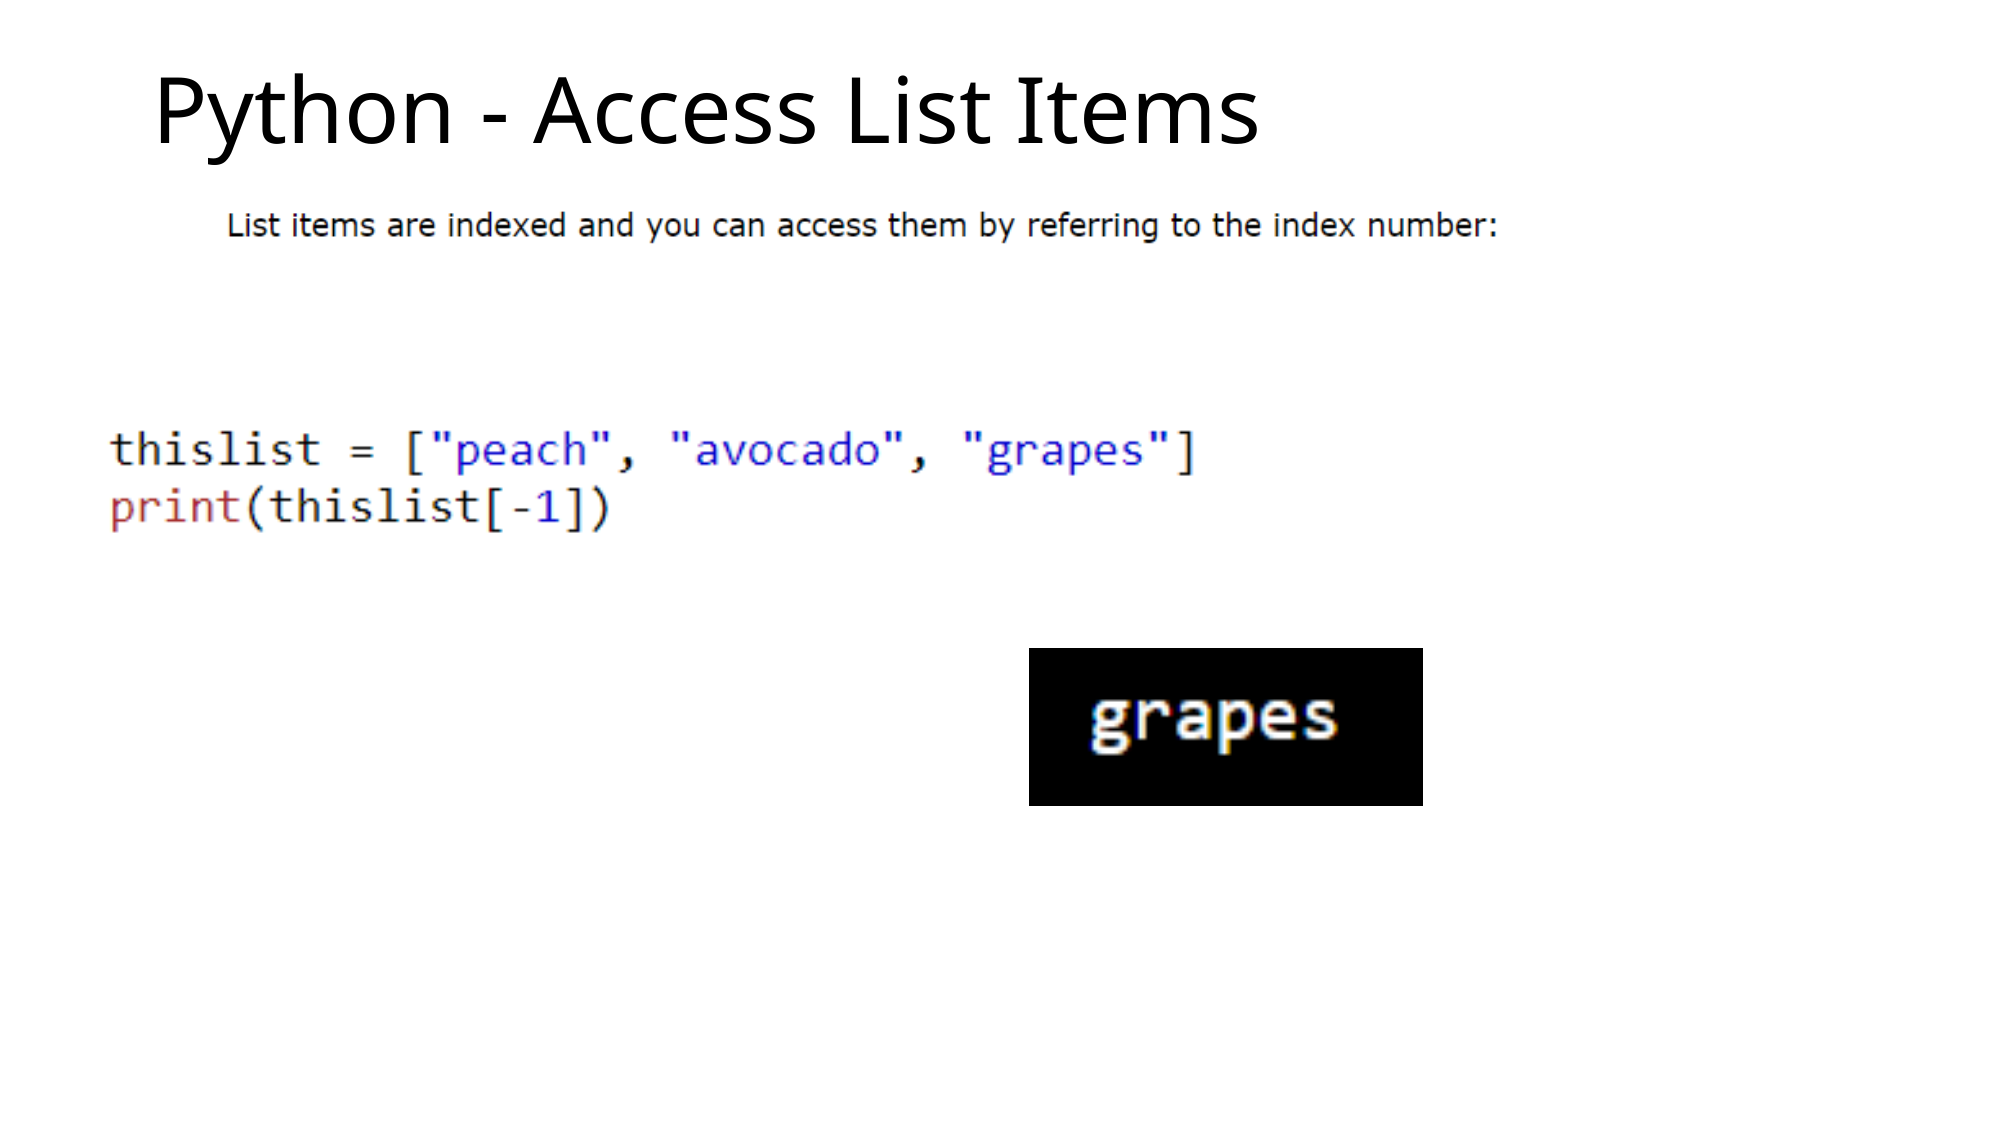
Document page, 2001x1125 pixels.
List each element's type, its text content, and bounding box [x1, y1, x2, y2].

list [212, 184, 1525, 278]
picture [88, 401, 1227, 569]
picture [1029, 648, 1423, 806]
title Python - Access List Items [137, 59, 1863, 278]
